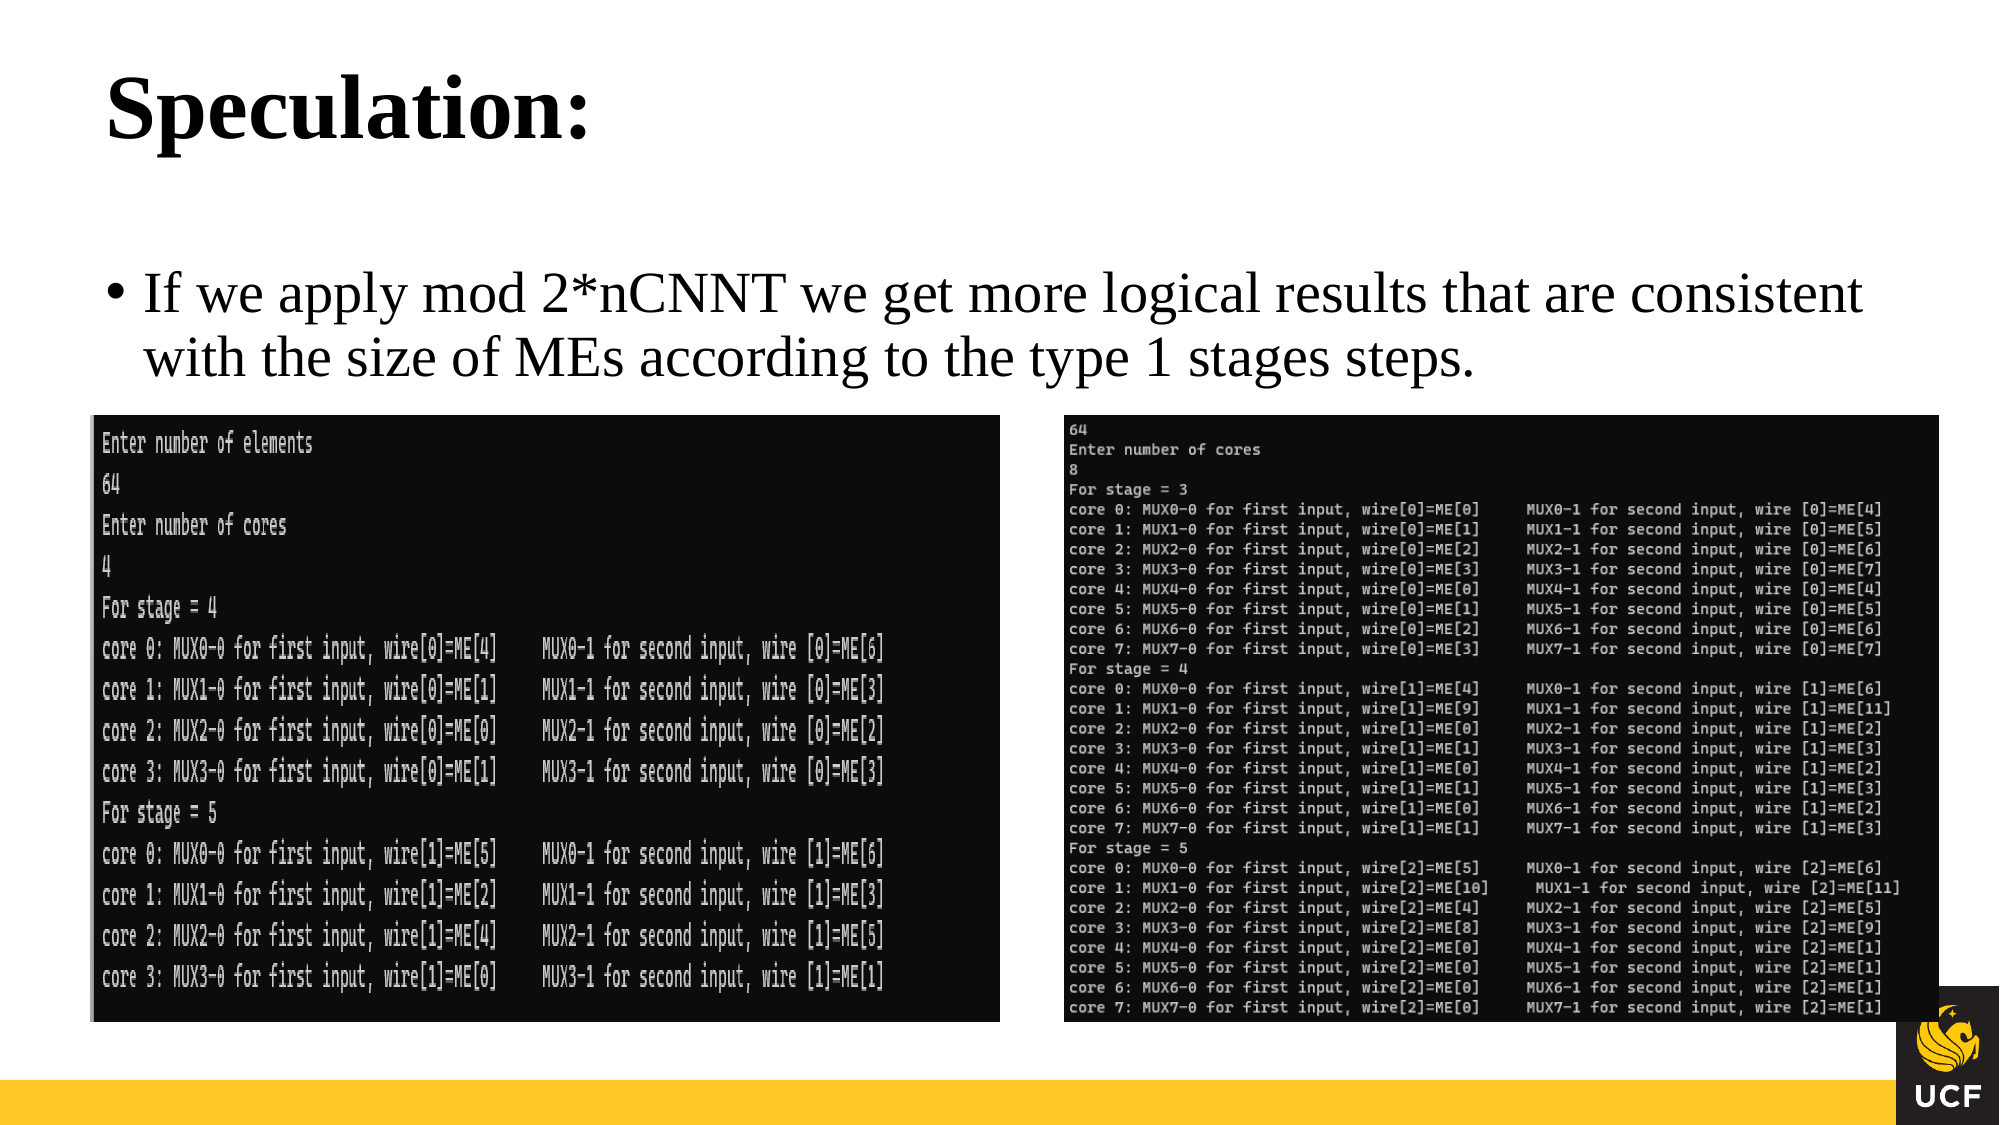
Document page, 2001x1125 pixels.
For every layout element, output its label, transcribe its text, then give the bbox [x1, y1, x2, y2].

title Speculation: [90, 0, 1939, 218]
picture [90, 415, 1000, 1022]
list If we apply mod 2*nCNNT we get more logical results that are consistent with the size of MEs according to the type 1 stages steps. [90, 255, 1939, 1043]
slide_number 22 [1536, 1043, 1987, 1104]
picture [1064, 415, 1999, 1125]
